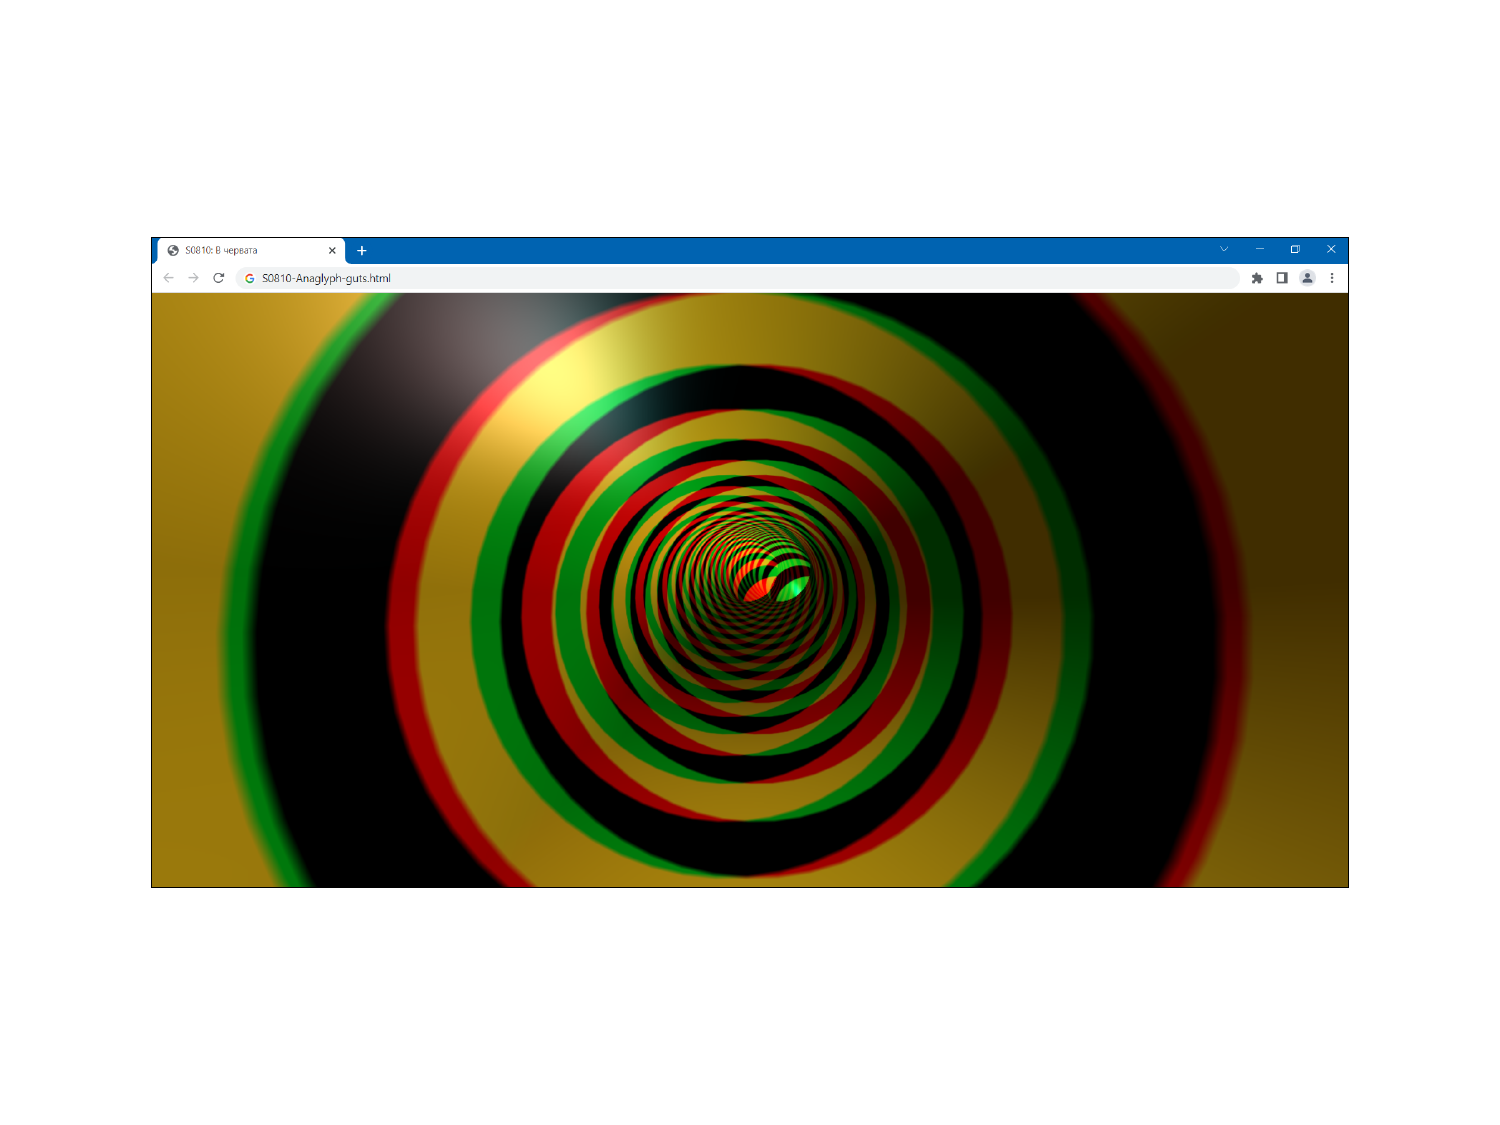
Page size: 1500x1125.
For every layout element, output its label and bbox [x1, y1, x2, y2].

picture [150, 237, 1350, 888]
